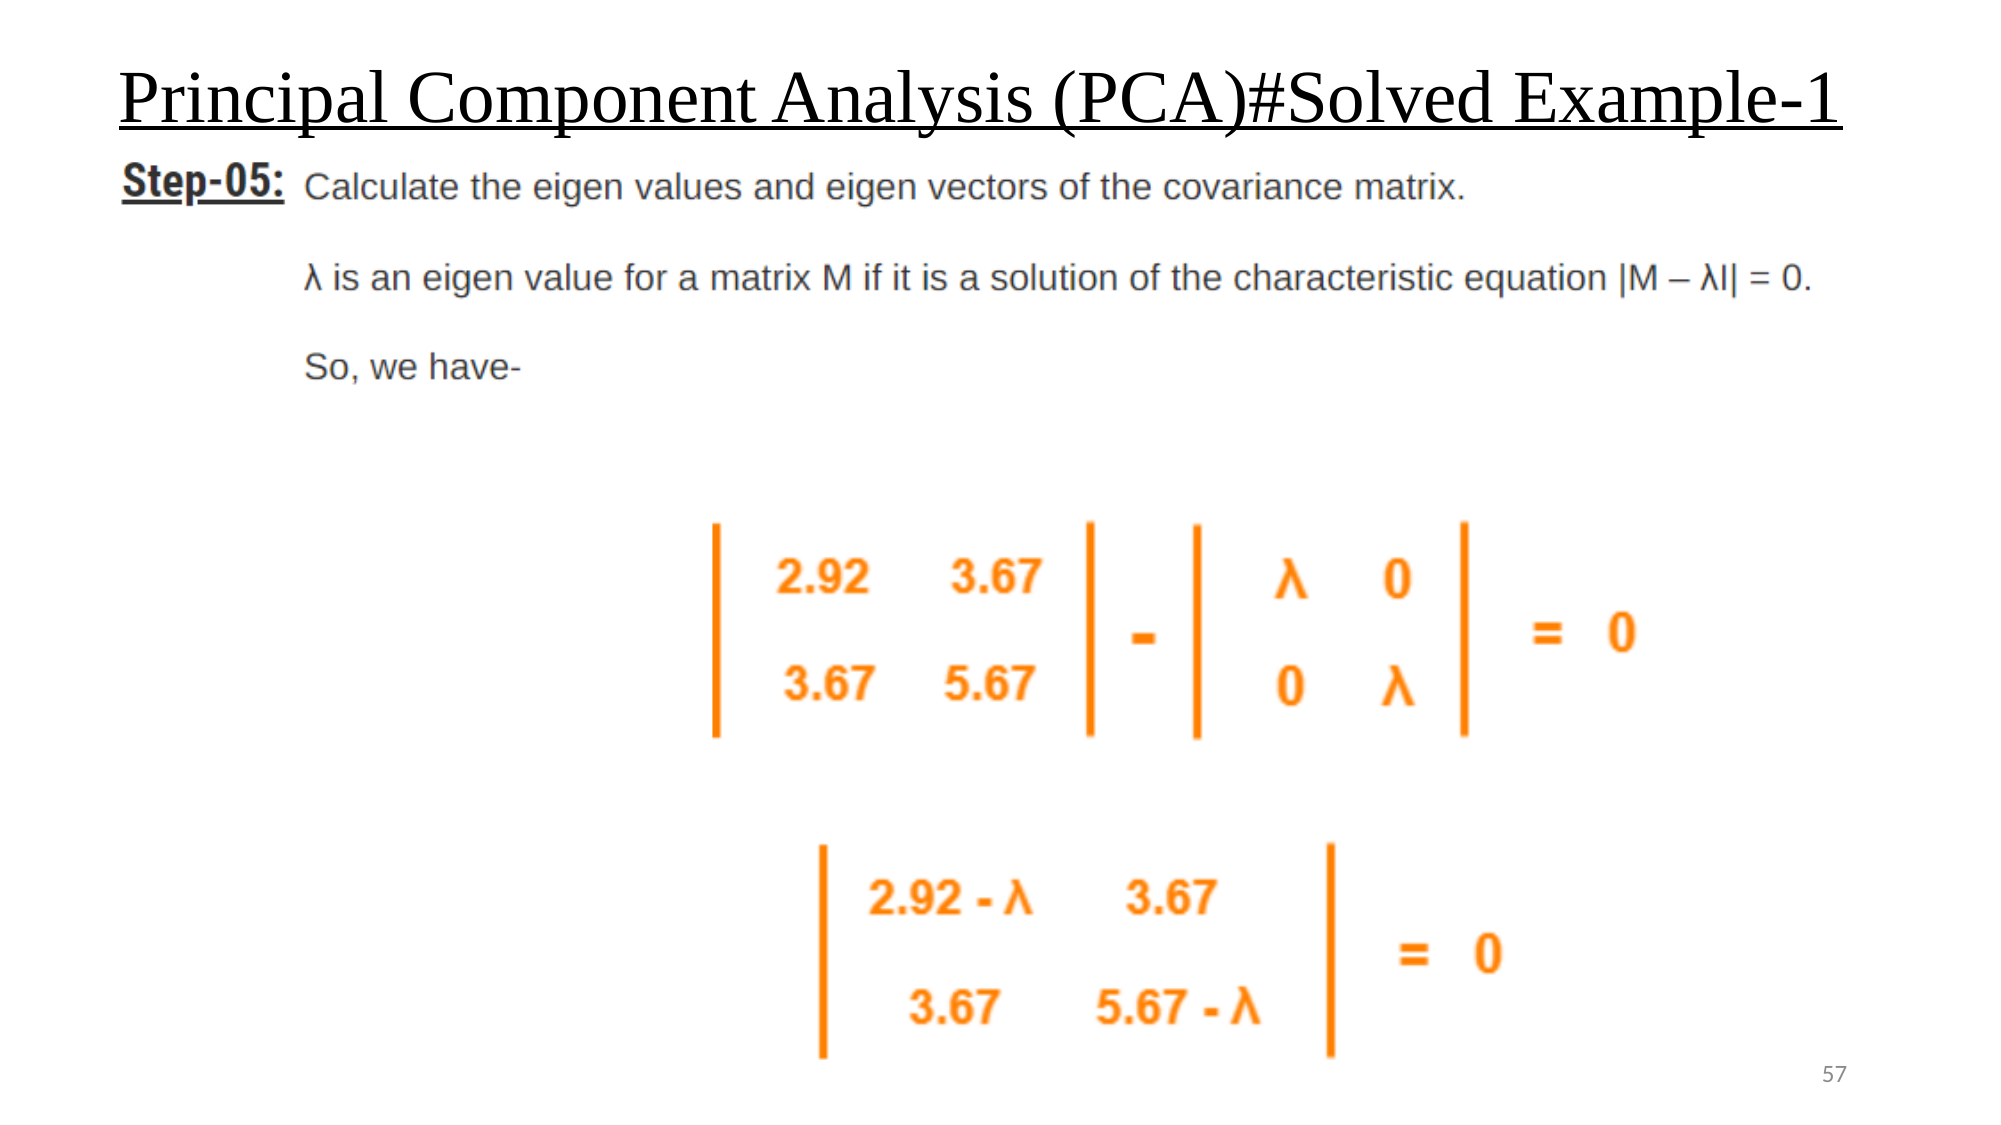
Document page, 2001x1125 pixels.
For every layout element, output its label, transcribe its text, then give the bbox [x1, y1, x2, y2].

picture [121, 136, 286, 215]
slide_number 57 [1412, 1042, 1863, 1103]
title Principal Component Analysis (PCA)#Solved Example-1 [103, 20, 1897, 176]
picture [302, 157, 1815, 1060]
